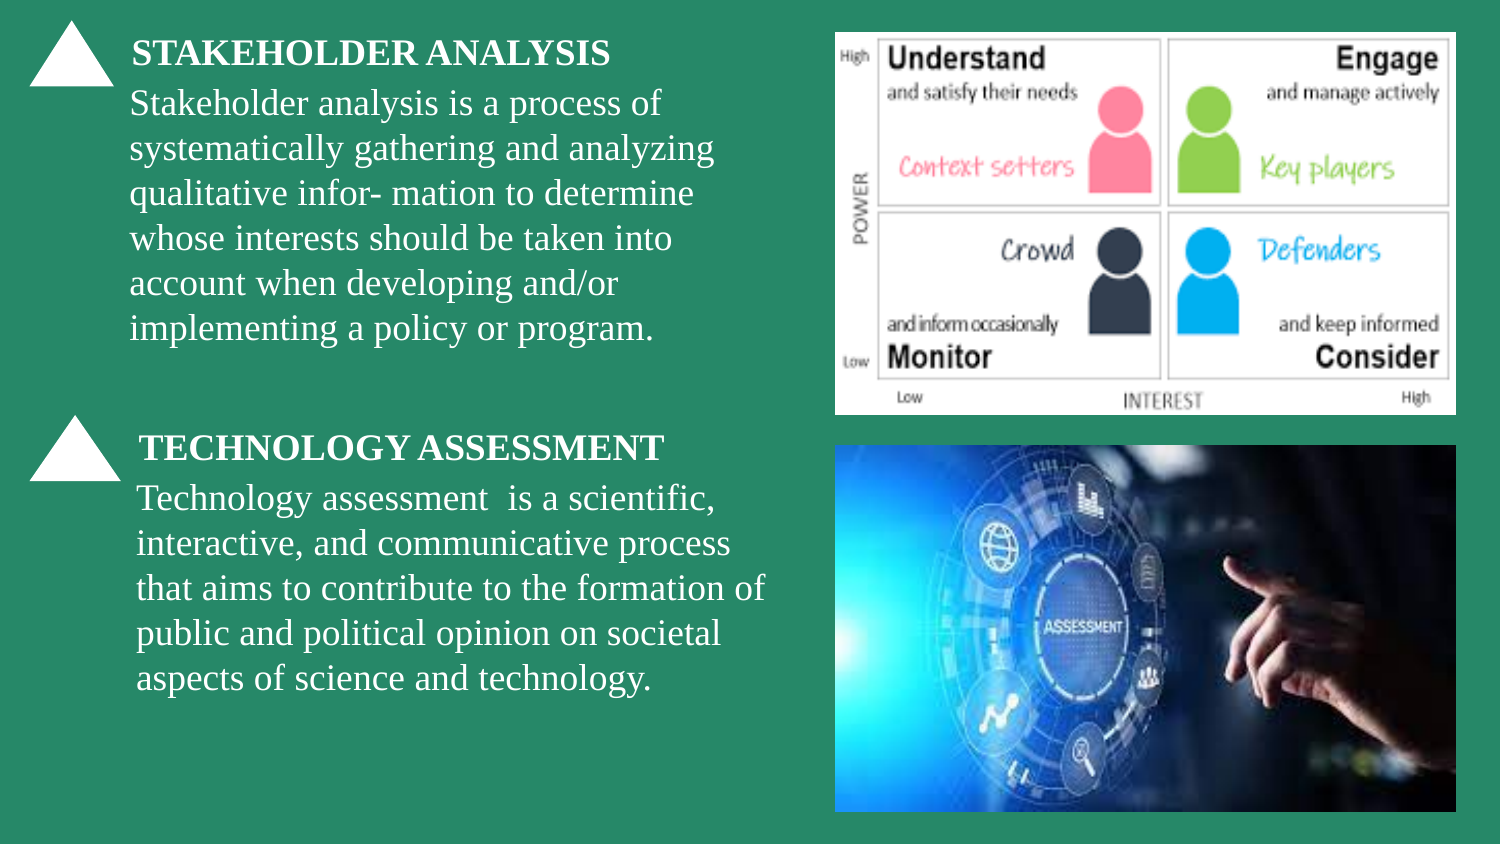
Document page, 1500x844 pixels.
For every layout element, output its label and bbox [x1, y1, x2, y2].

text_box [29, 20, 741, 359]
text_box [29, 414, 798, 708]
picture [835, 31, 1456, 416]
picture [835, 445, 1456, 812]
